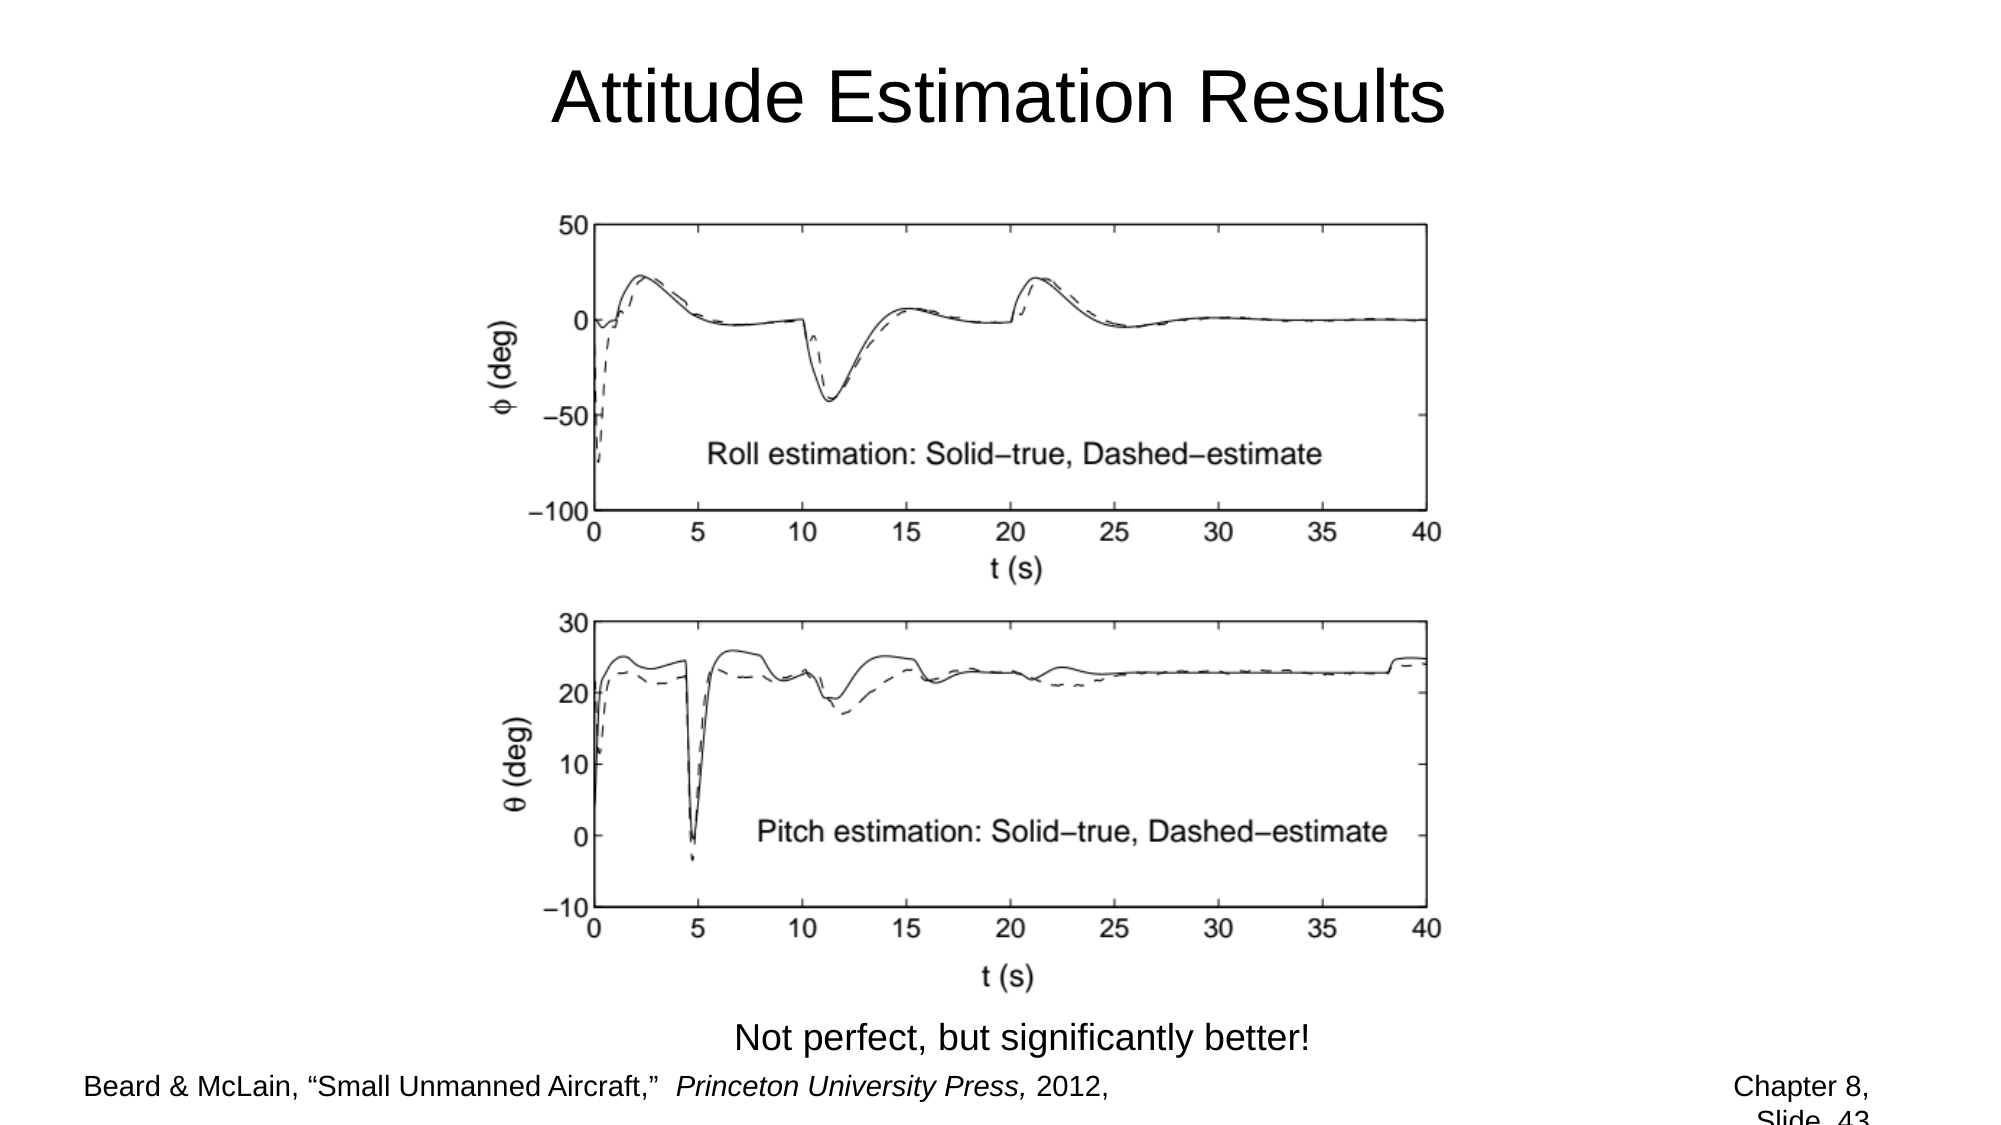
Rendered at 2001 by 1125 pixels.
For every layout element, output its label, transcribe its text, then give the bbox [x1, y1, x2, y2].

text_box Not perfect, but significantly better! [719, 1007, 1326, 1066]
title Attitude Estimation Results [99, 32, 1901, 153]
picture [454, 162, 1527, 998]
